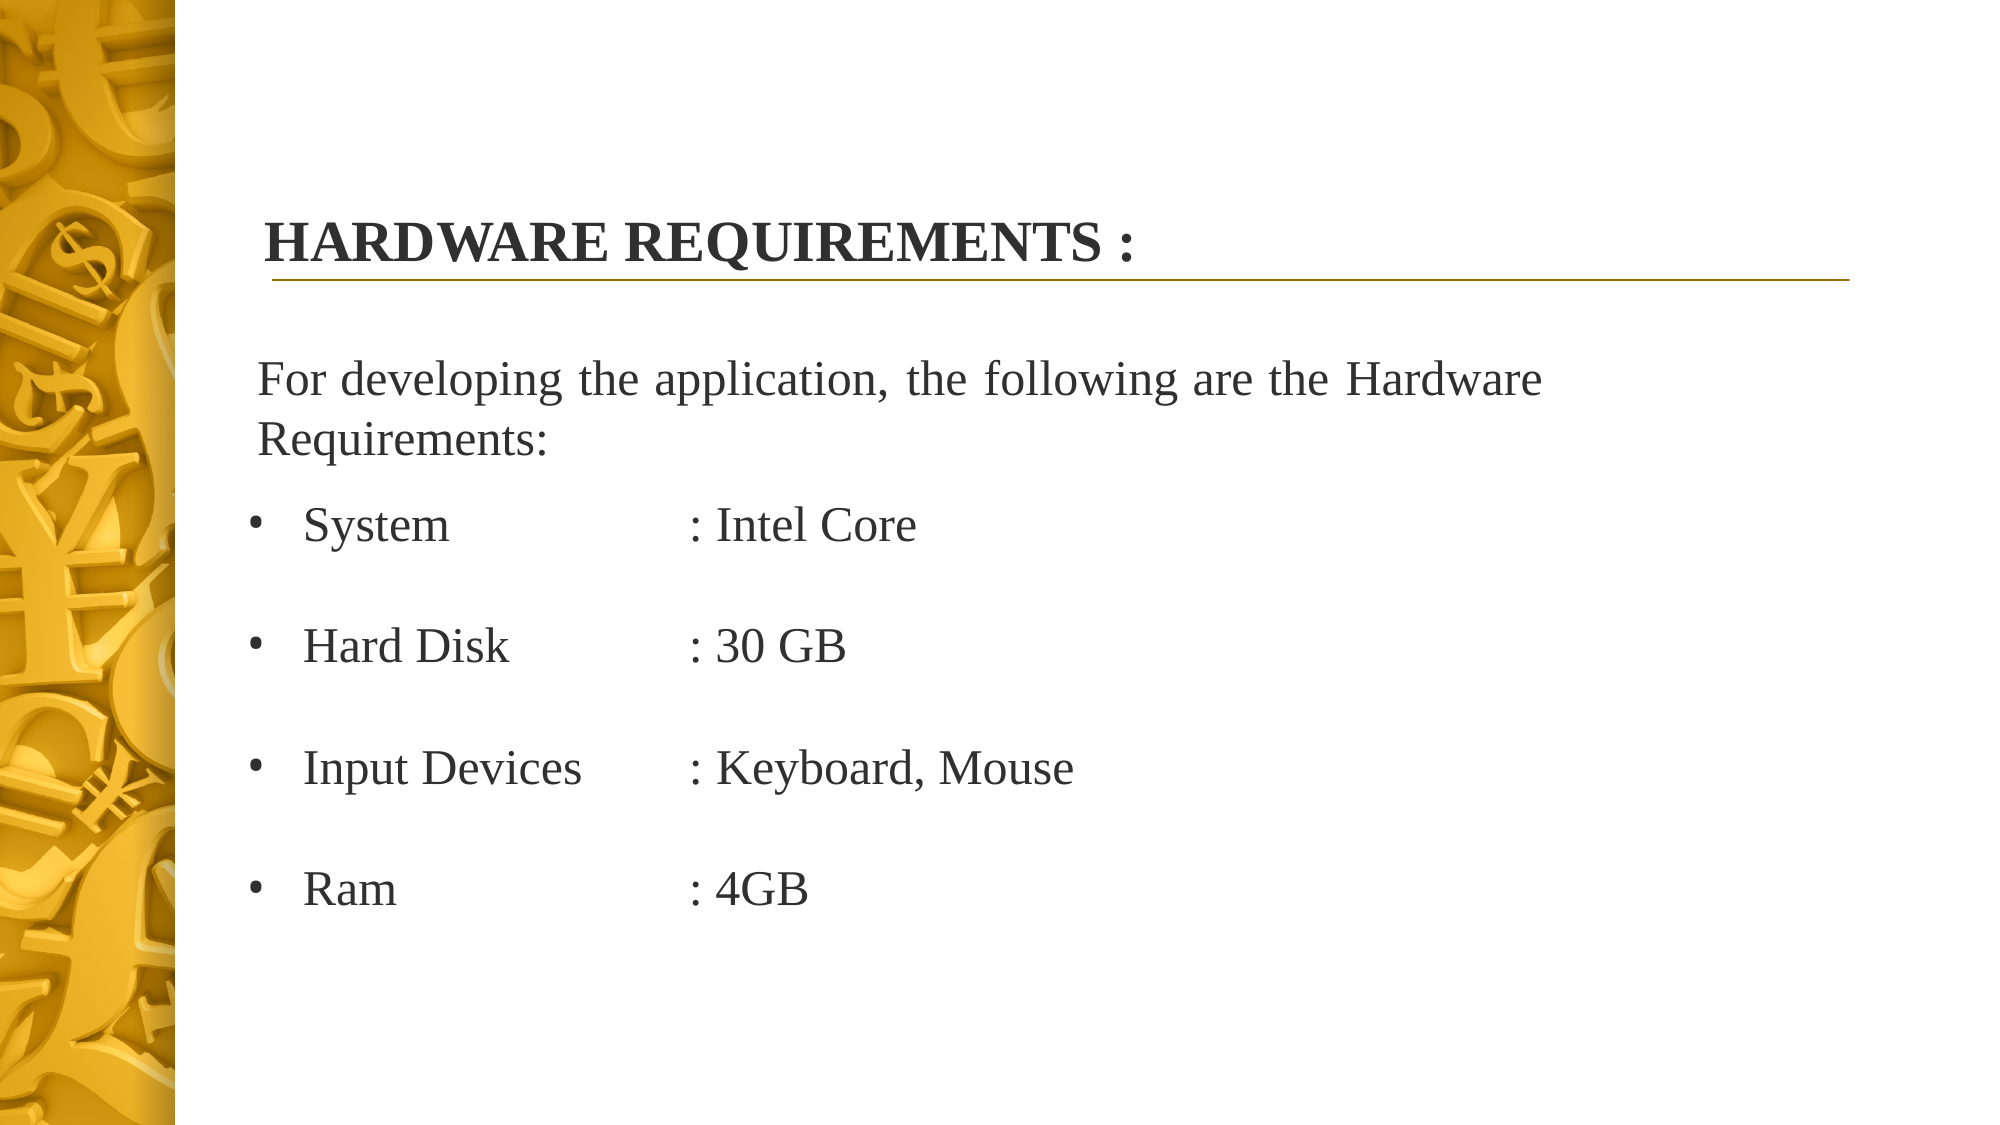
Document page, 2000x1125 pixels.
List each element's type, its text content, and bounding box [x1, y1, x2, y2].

picture [0, 0, 175, 1125]
title HARDWARE REQUIREMENTS : [249, 62, 1863, 338]
text_box For developing the application, the following are the Hardware Requirements: System : Intel Core Hard Disk : 30 GB Input Devices : Keyboard, Mouse Ram : 4GB [231, 338, 1863, 923]
